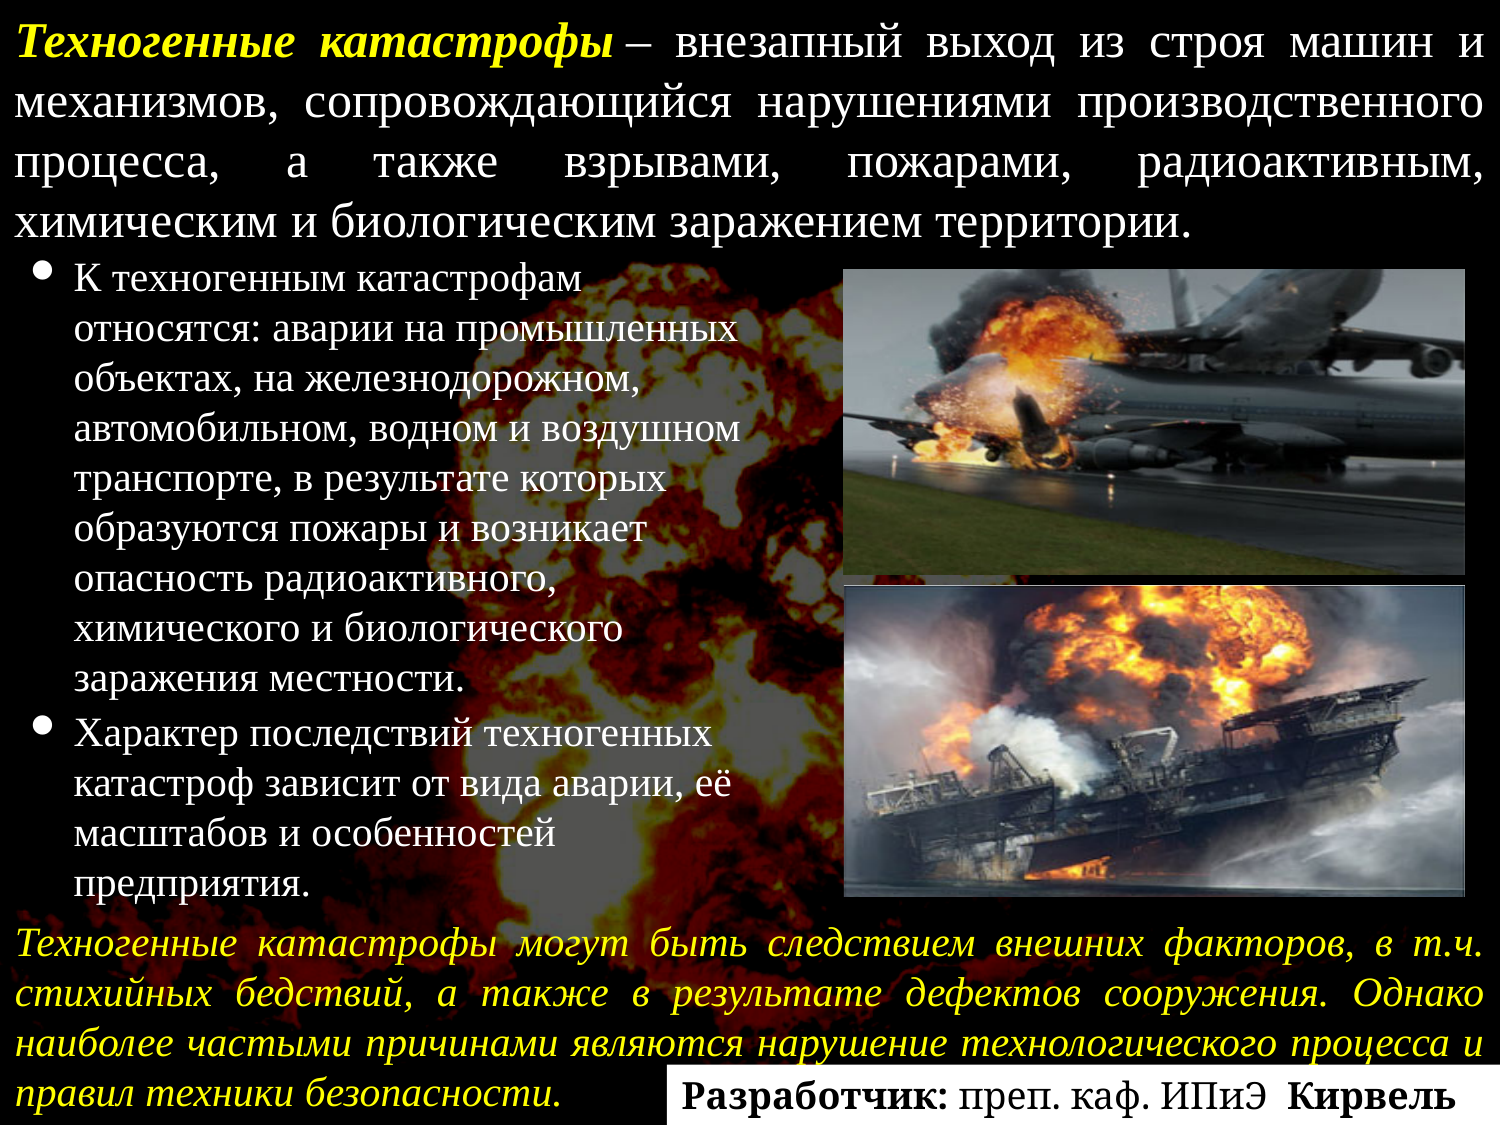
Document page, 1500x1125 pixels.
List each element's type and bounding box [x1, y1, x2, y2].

picture [843, 585, 1466, 898]
picture [843, 269, 1466, 575]
list [0, 0, 1500, 1125]
